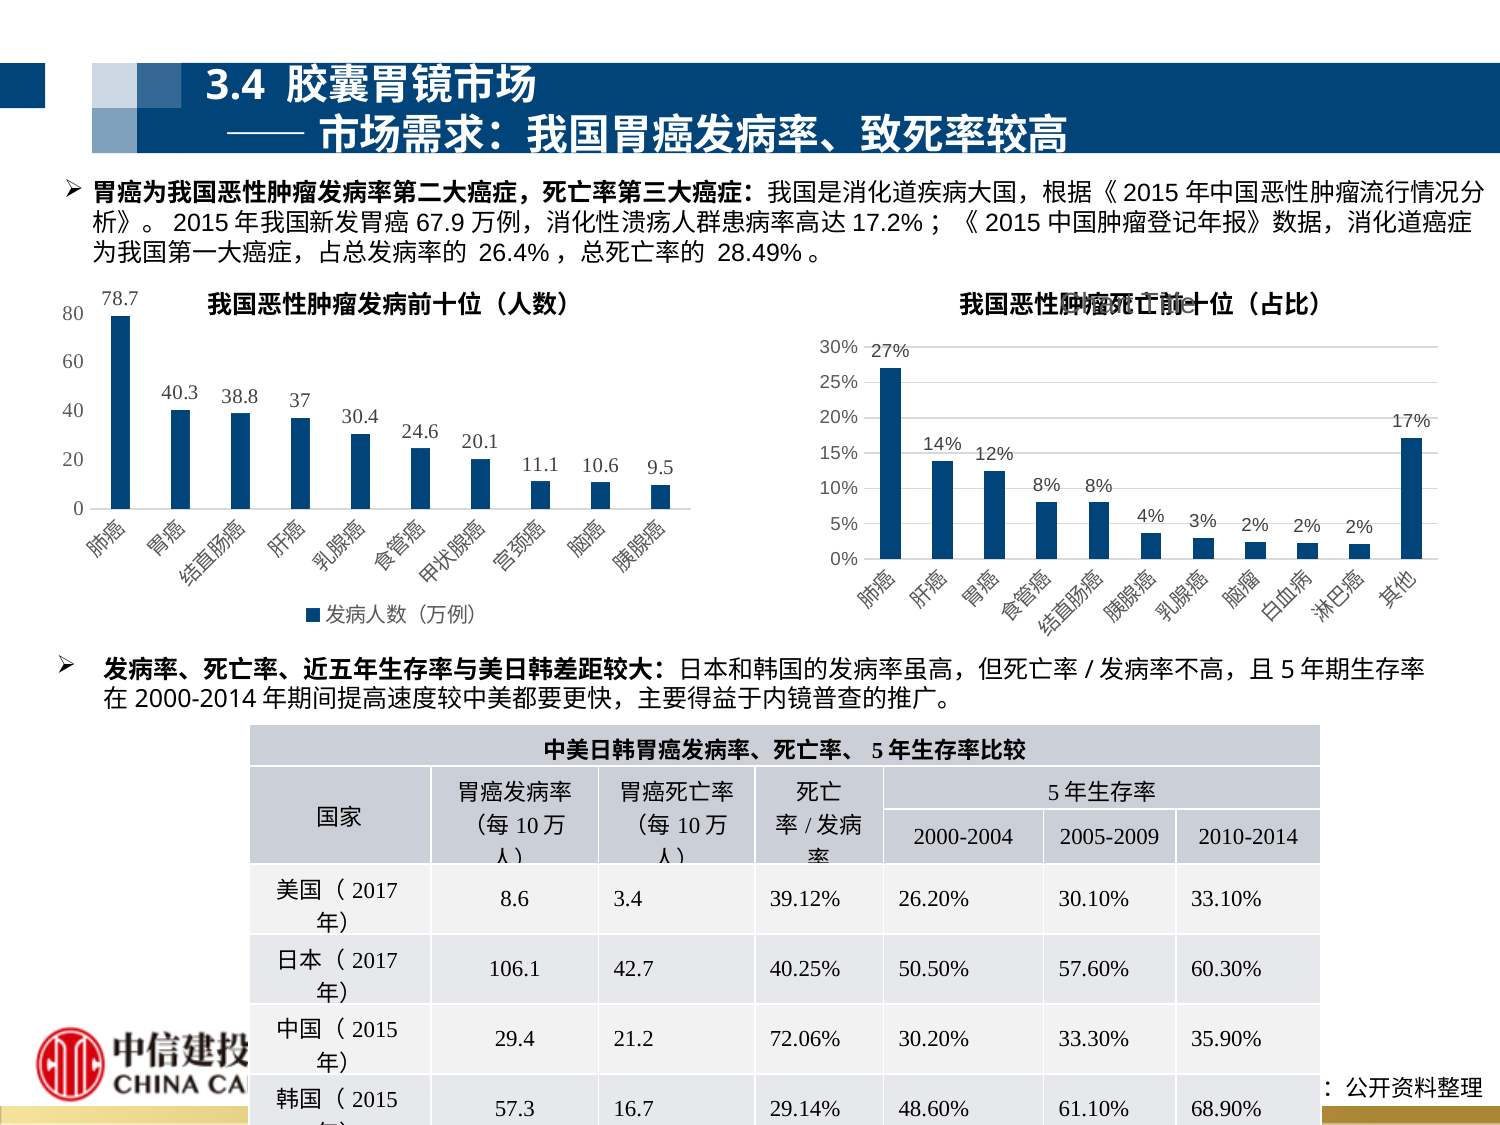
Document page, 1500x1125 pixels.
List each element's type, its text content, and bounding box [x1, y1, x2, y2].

table_cell 57.3 [432, 1075, 598, 1125]
table_cell 42.7 [599, 935, 754, 1003]
table_cell 39.12% [756, 865, 883, 933]
table_cell 2010-2014 [1177, 810, 1320, 863]
text_box 3.4 胶囊胃镜市场 ——市场需求：我国胃癌发病率、致死率较高 [192, 51, 1489, 165]
table_cell 胃癌发病率（每10万人） [432, 767, 598, 863]
table_cell 16.7 [599, 1075, 754, 1125]
table_cell 美国（2017年） [250, 865, 430, 933]
table_cell 国家 [250, 767, 430, 863]
table_cell 胃癌死亡率（每10万人） [599, 767, 754, 863]
table_cell 68.90% [1177, 1075, 1320, 1125]
text_box 发病率、死亡率、近五年生存率与美日韩差距较大：日本和韩国的发病率虽高，但死亡率/发病率不高，且5年期生存率在2000-2014年期间提高速度较中美都要更快，主要得益于内镜普查的推广。 [41, 645, 1458, 751]
table_cell 30.10% [1044, 865, 1175, 933]
table_cell 死亡率/发病率 [756, 767, 883, 863]
table_cell 2000-2004 [884, 810, 1043, 863]
table_cell 8.6 [432, 865, 598, 933]
table_cell 57.60% [1044, 935, 1175, 1003]
chart [49, 280, 705, 651]
table_cell 26.20% [884, 865, 1043, 933]
table_cell 3.4 [599, 865, 754, 933]
table_cell 60.30% [1177, 935, 1320, 1003]
picture [0, 1004, 248, 1125]
picture [1322, 1106, 1500, 1125]
table_cell 日本（2017年） [250, 935, 430, 1003]
table_cell 48.60% [884, 1075, 1043, 1125]
table_cell 33.30% [1044, 1005, 1175, 1073]
table_cell 33.10% [1177, 865, 1320, 933]
table_cell 106.1 [432, 935, 598, 1003]
table_cell 35.90% [1177, 1005, 1320, 1073]
table_cell 5年生存率 [884, 767, 1320, 808]
table_cell 30.20% [884, 1005, 1043, 1073]
text_box 胃癌为我国恶性肿瘤发病率第二大癌症，死亡率第三大癌症：我国是消化道疾病大国，根据《2015年中国恶性肿瘤流行情况分析》。2015年我国新发胃癌67.9万例，消化性溃疡人群患病率高达17.2%；《2015中国肿瘤登记年报》数据，消化道癌症为我国第一大癌症，占总发病率的 26.4%，总死亡率的 28.49%。 [49, 168, 1500, 274]
table_cell 40.25% [756, 935, 883, 1003]
table_cell 50.50% [884, 935, 1043, 1003]
table_cell 29.14% [756, 1075, 883, 1125]
table_cell 61.10% [1044, 1075, 1175, 1125]
text_box 数据来源：公开资料整理 [1322, 1066, 1499, 1109]
table_cell 2005-2009 [1044, 810, 1175, 863]
table_cell 21.2 [599, 1005, 754, 1073]
table_cell 29.4 [432, 1005, 598, 1073]
table_cell 中国（2015年） [250, 1005, 430, 1073]
table_cell 韩国（2015年） [250, 1075, 430, 1125]
table_cell 72.06% [756, 1005, 883, 1073]
table_header 中美日韩胃癌发病率、死亡率、5年生存率比较 [250, 725, 1320, 765]
chart [806, 261, 1451, 651]
